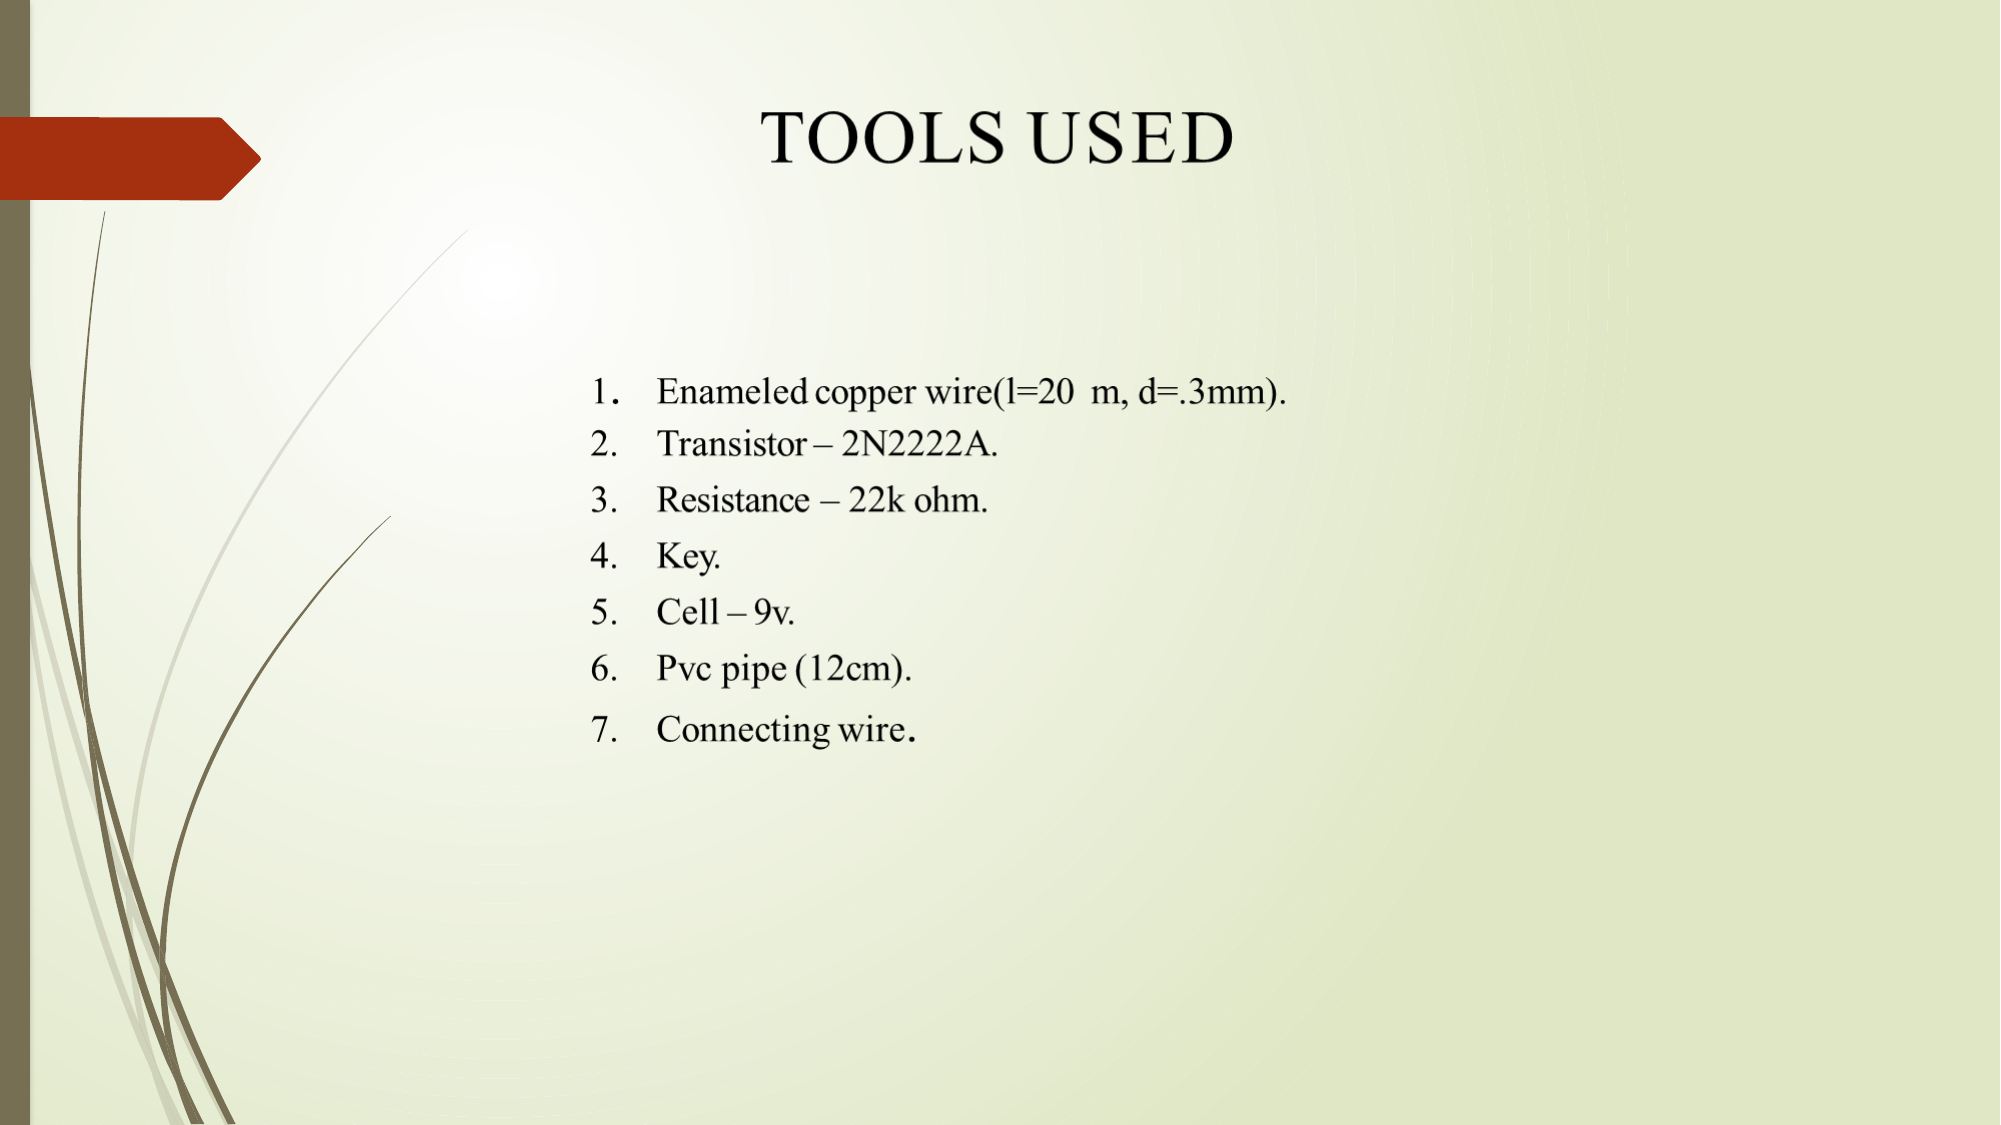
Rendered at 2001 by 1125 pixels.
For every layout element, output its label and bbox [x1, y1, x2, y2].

picture [567, 340, 1433, 785]
picture [712, 66, 1284, 226]
